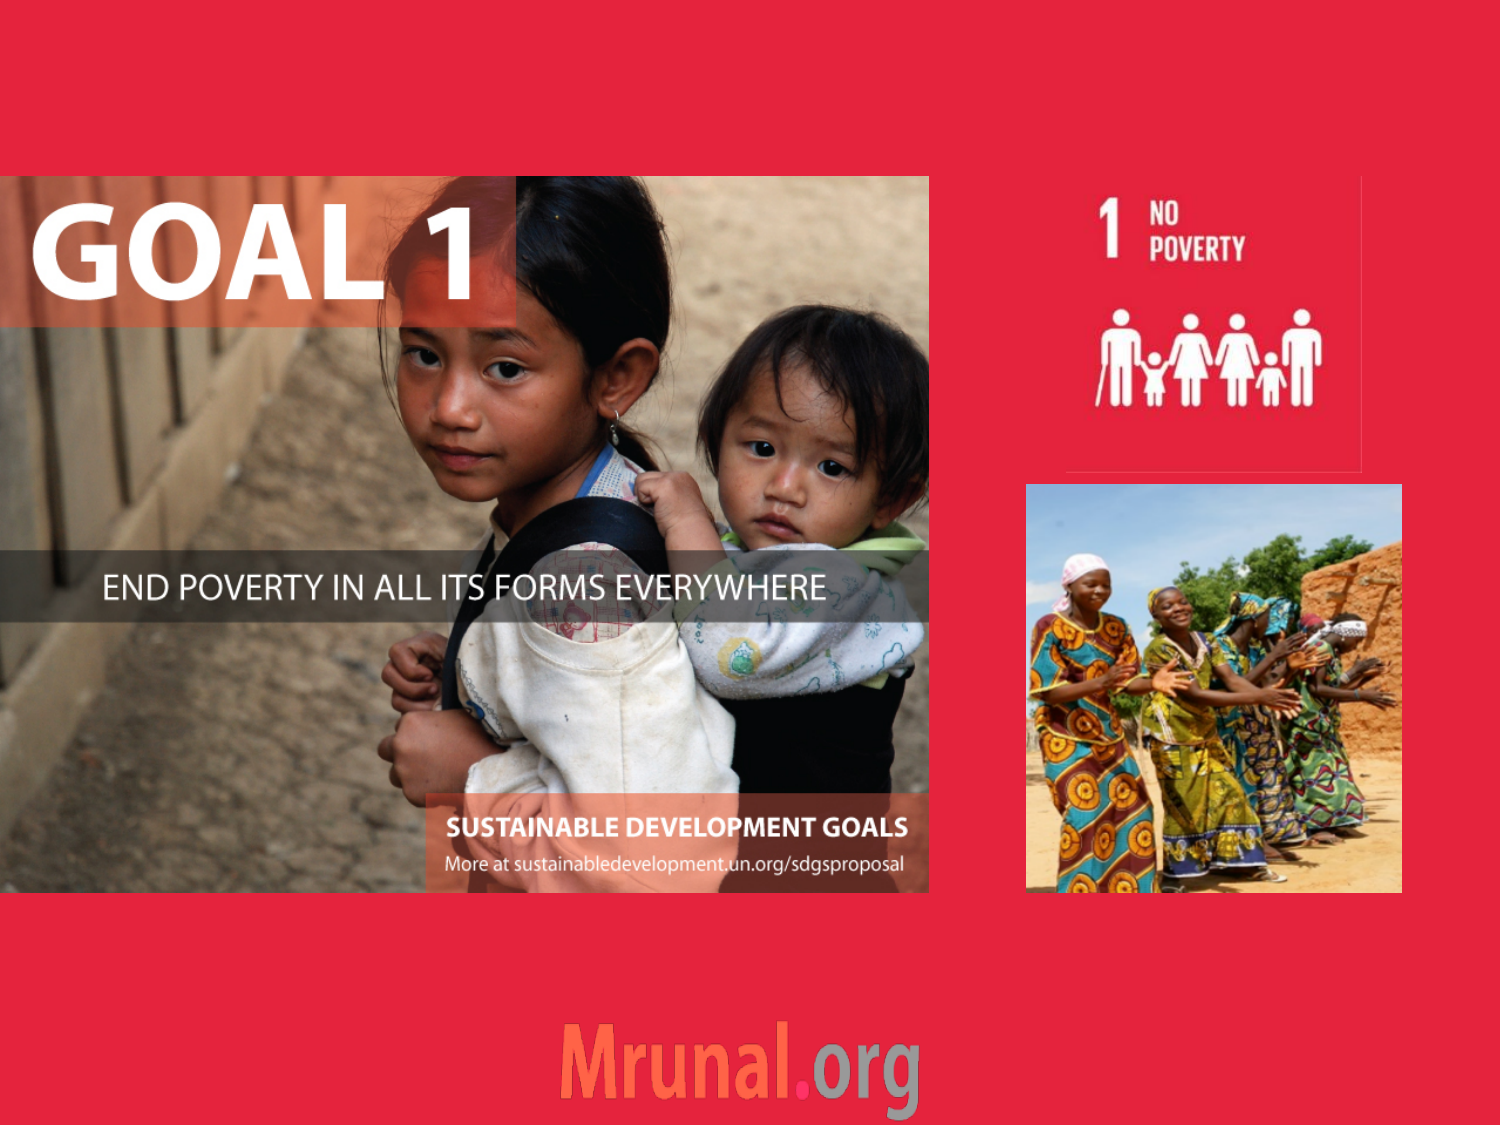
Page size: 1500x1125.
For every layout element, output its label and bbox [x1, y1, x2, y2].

picture [1026, 484, 1402, 893]
picture [556, 1005, 922, 1125]
picture [0, 176, 929, 893]
picture [1065, 176, 1362, 473]
